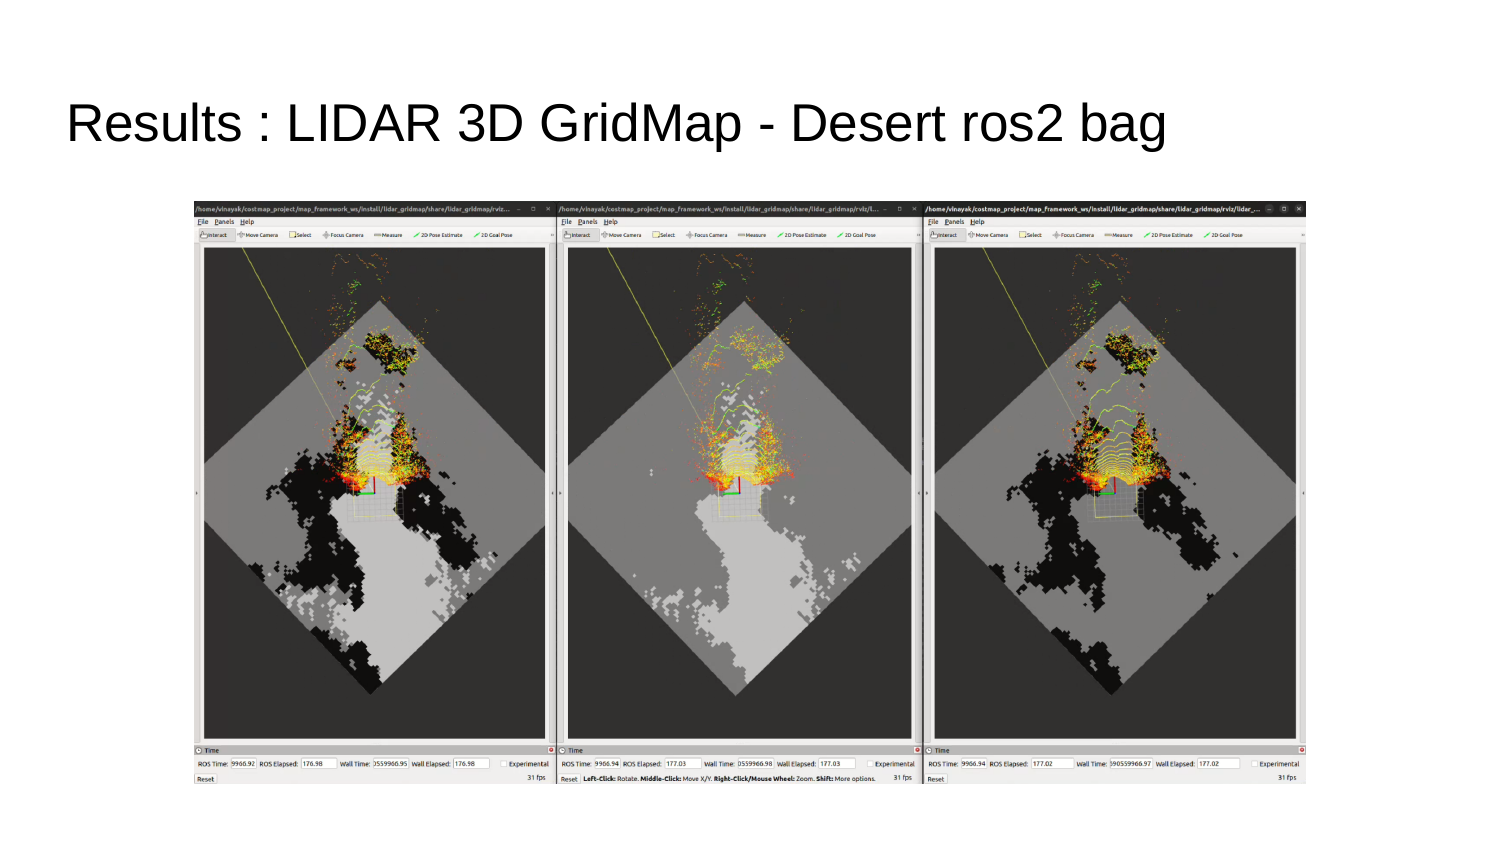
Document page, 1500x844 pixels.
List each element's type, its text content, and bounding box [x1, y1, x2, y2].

title Results : LIDAR 3D GridMap - Desert ros2 bag [51, 72, 1449, 167]
picture [194, 201, 1306, 784]
